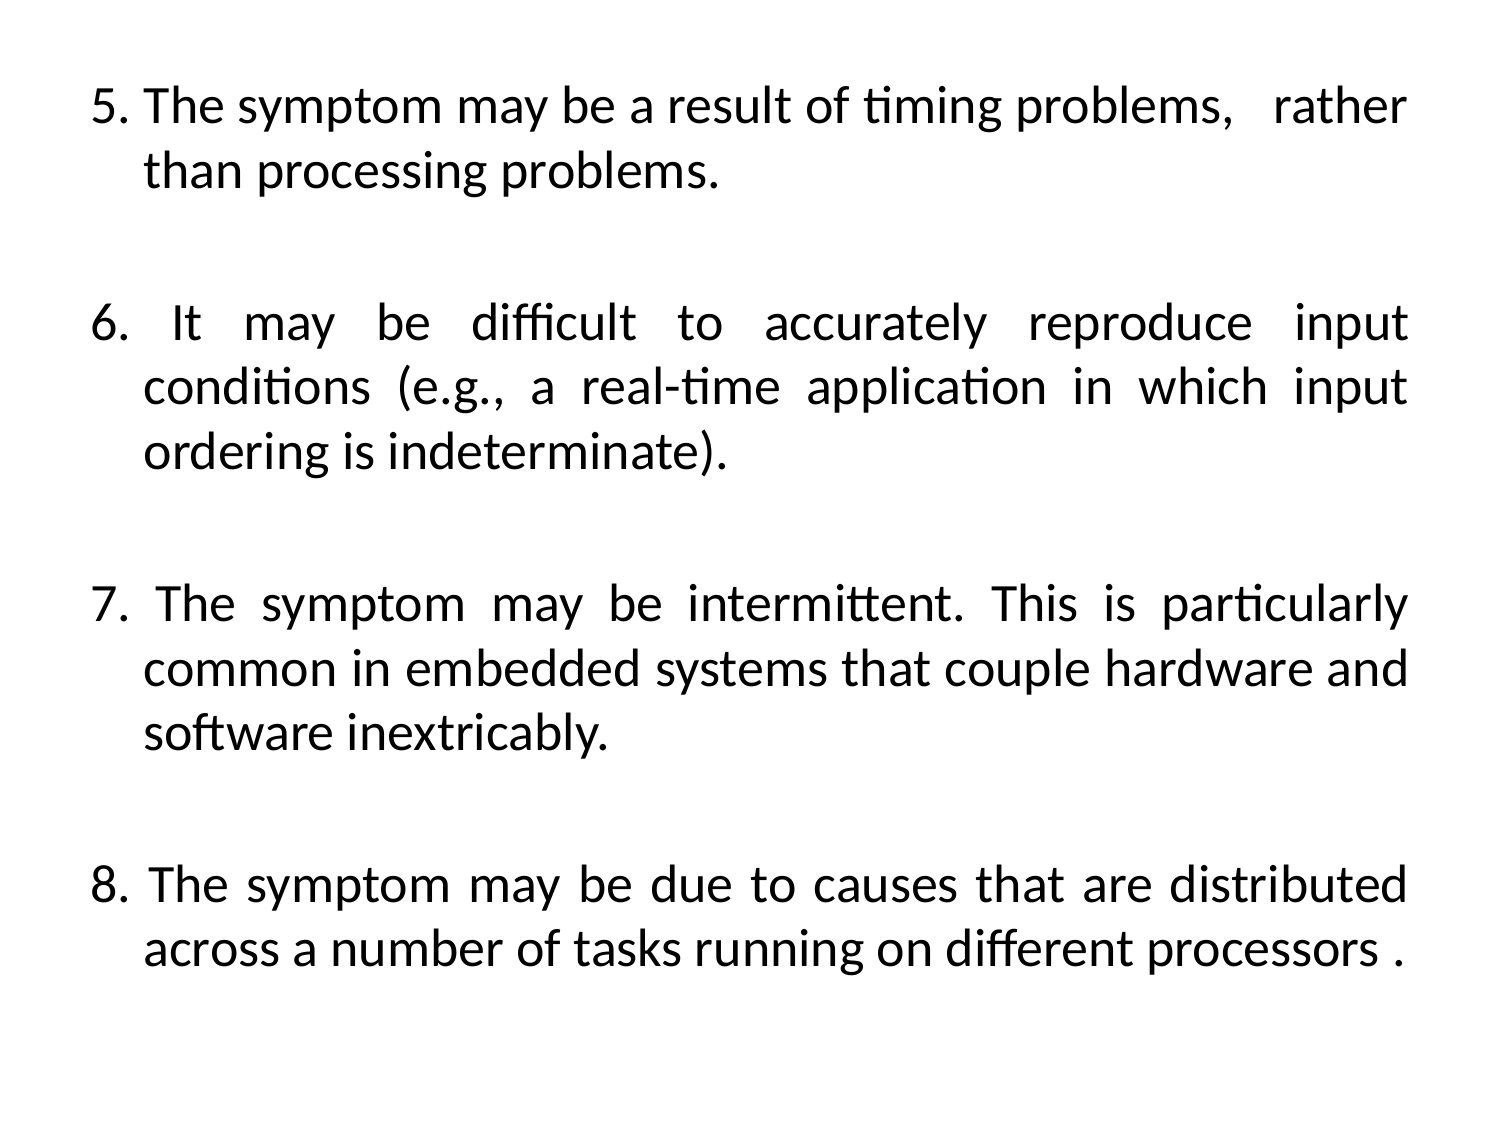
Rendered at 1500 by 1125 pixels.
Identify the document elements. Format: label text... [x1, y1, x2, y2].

list 5. The symptom may be a result of timing problems, rather than processing problems. 6. It may be difficult to accurately reproduce input conditions (e.g., a real-time application in which input ordering is indeterminate). 7. The symptom may be intermittent. This is particularly common in embedded systems that couple hardware and software inextricably. 8. The symptom may be due to causes that are distributed across a number of tasks running on different processors . [75, 62, 1425, 1005]
